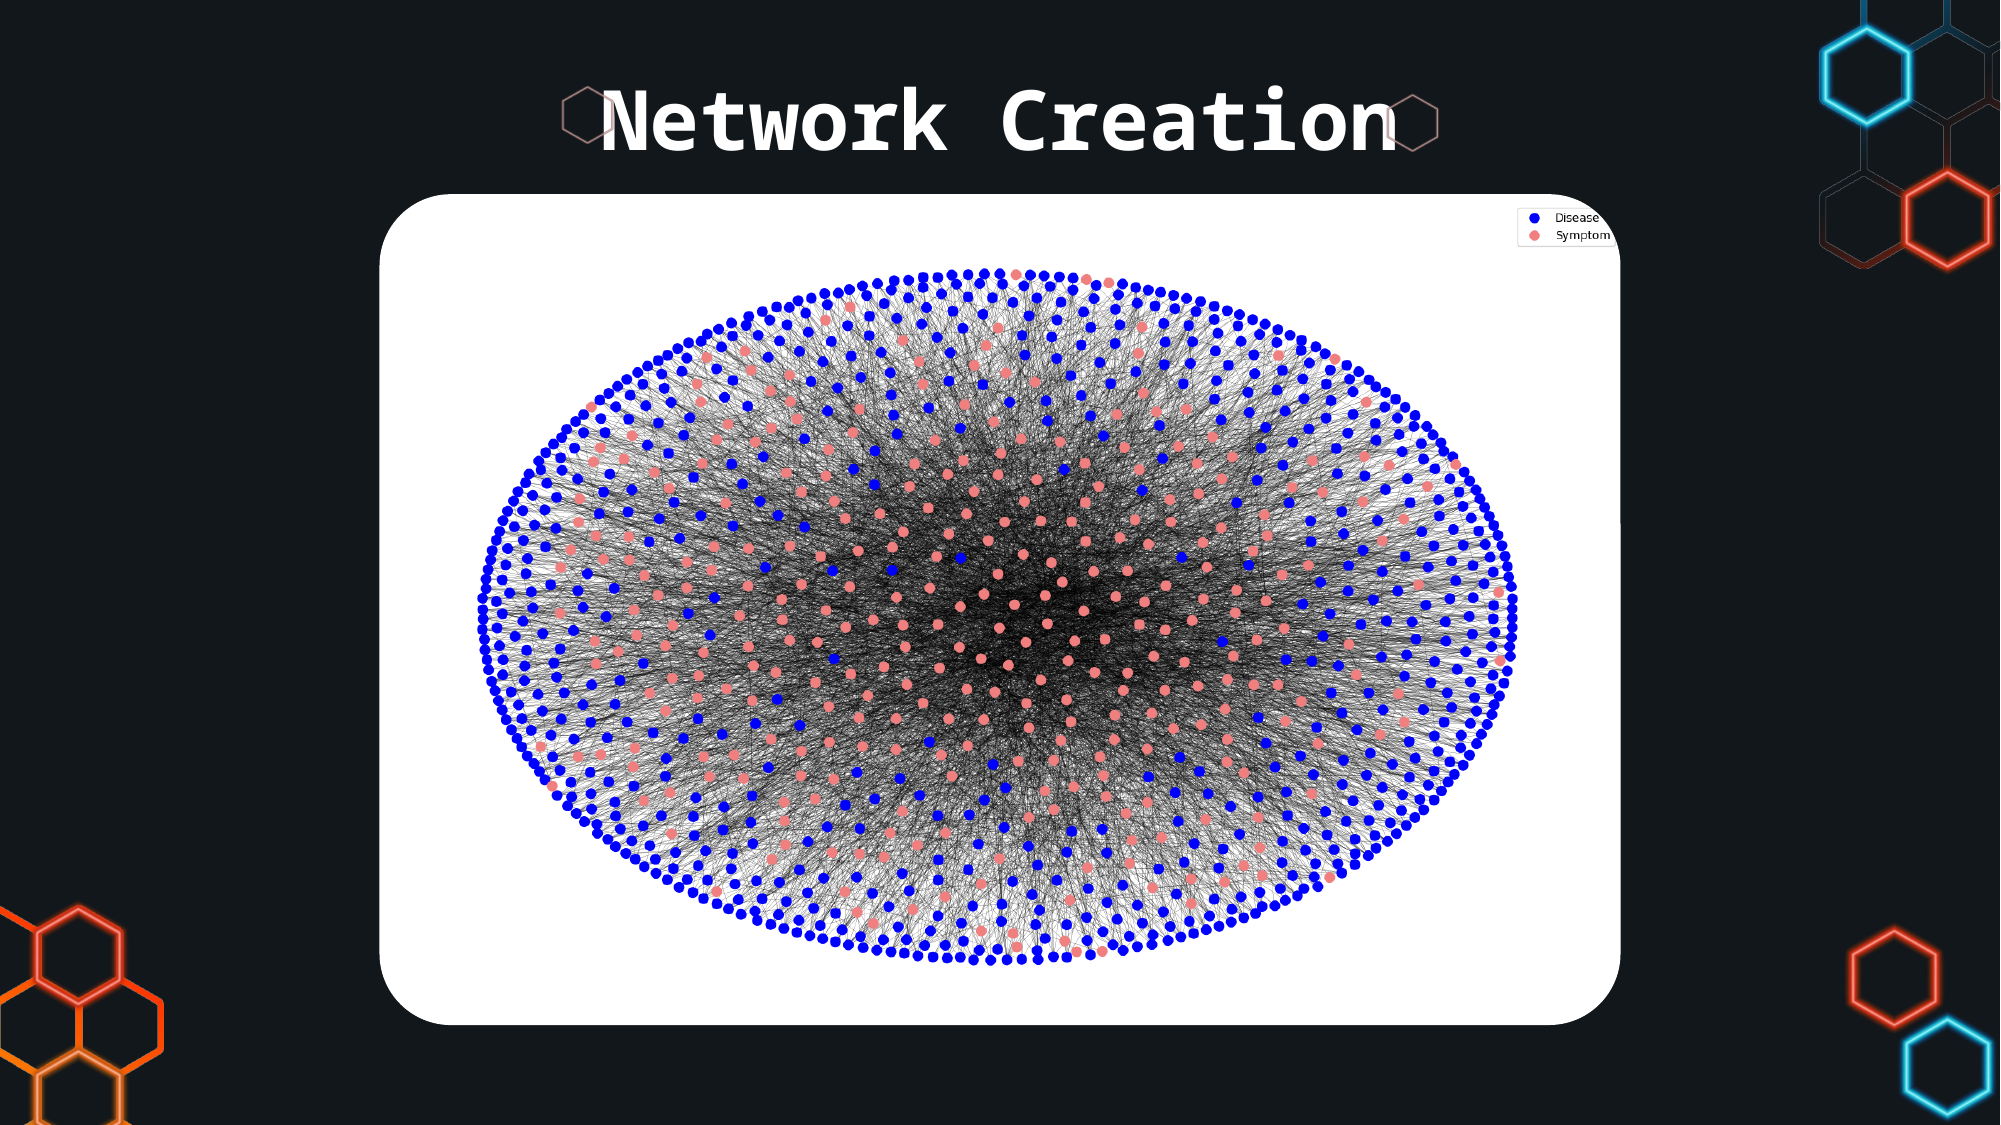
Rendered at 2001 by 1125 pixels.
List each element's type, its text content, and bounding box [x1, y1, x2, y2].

picture [0, 899, 164, 1125]
picture [1382, 84, 1442, 162]
picture [1843, 921, 1999, 1125]
title Network Creation [157, 52, 1843, 178]
picture [556, 76, 617, 154]
picture [379, 193, 1621, 1026]
picture [1815, 0, 2001, 277]
